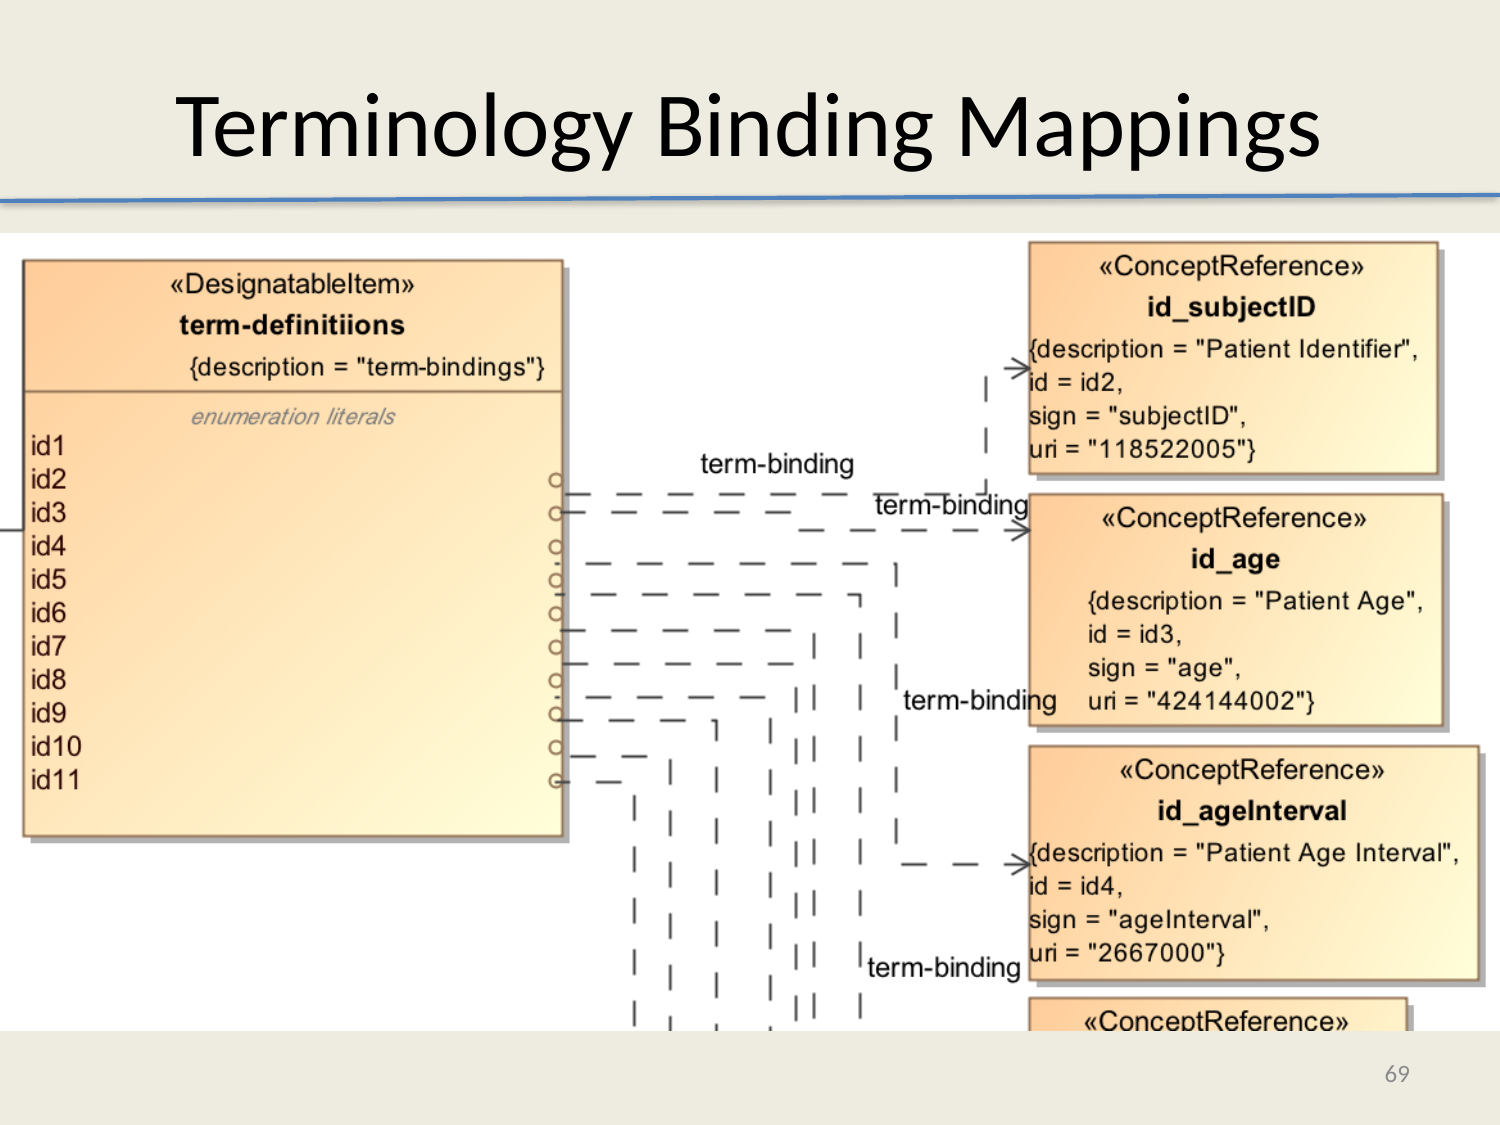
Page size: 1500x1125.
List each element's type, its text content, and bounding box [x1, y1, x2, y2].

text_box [0, 194, 1500, 202]
slide_number 69 [1074, 1042, 1425, 1103]
picture [0, 233, 1500, 1031]
text_box Terminology Binding Mappings [74, 45, 1425, 193]
